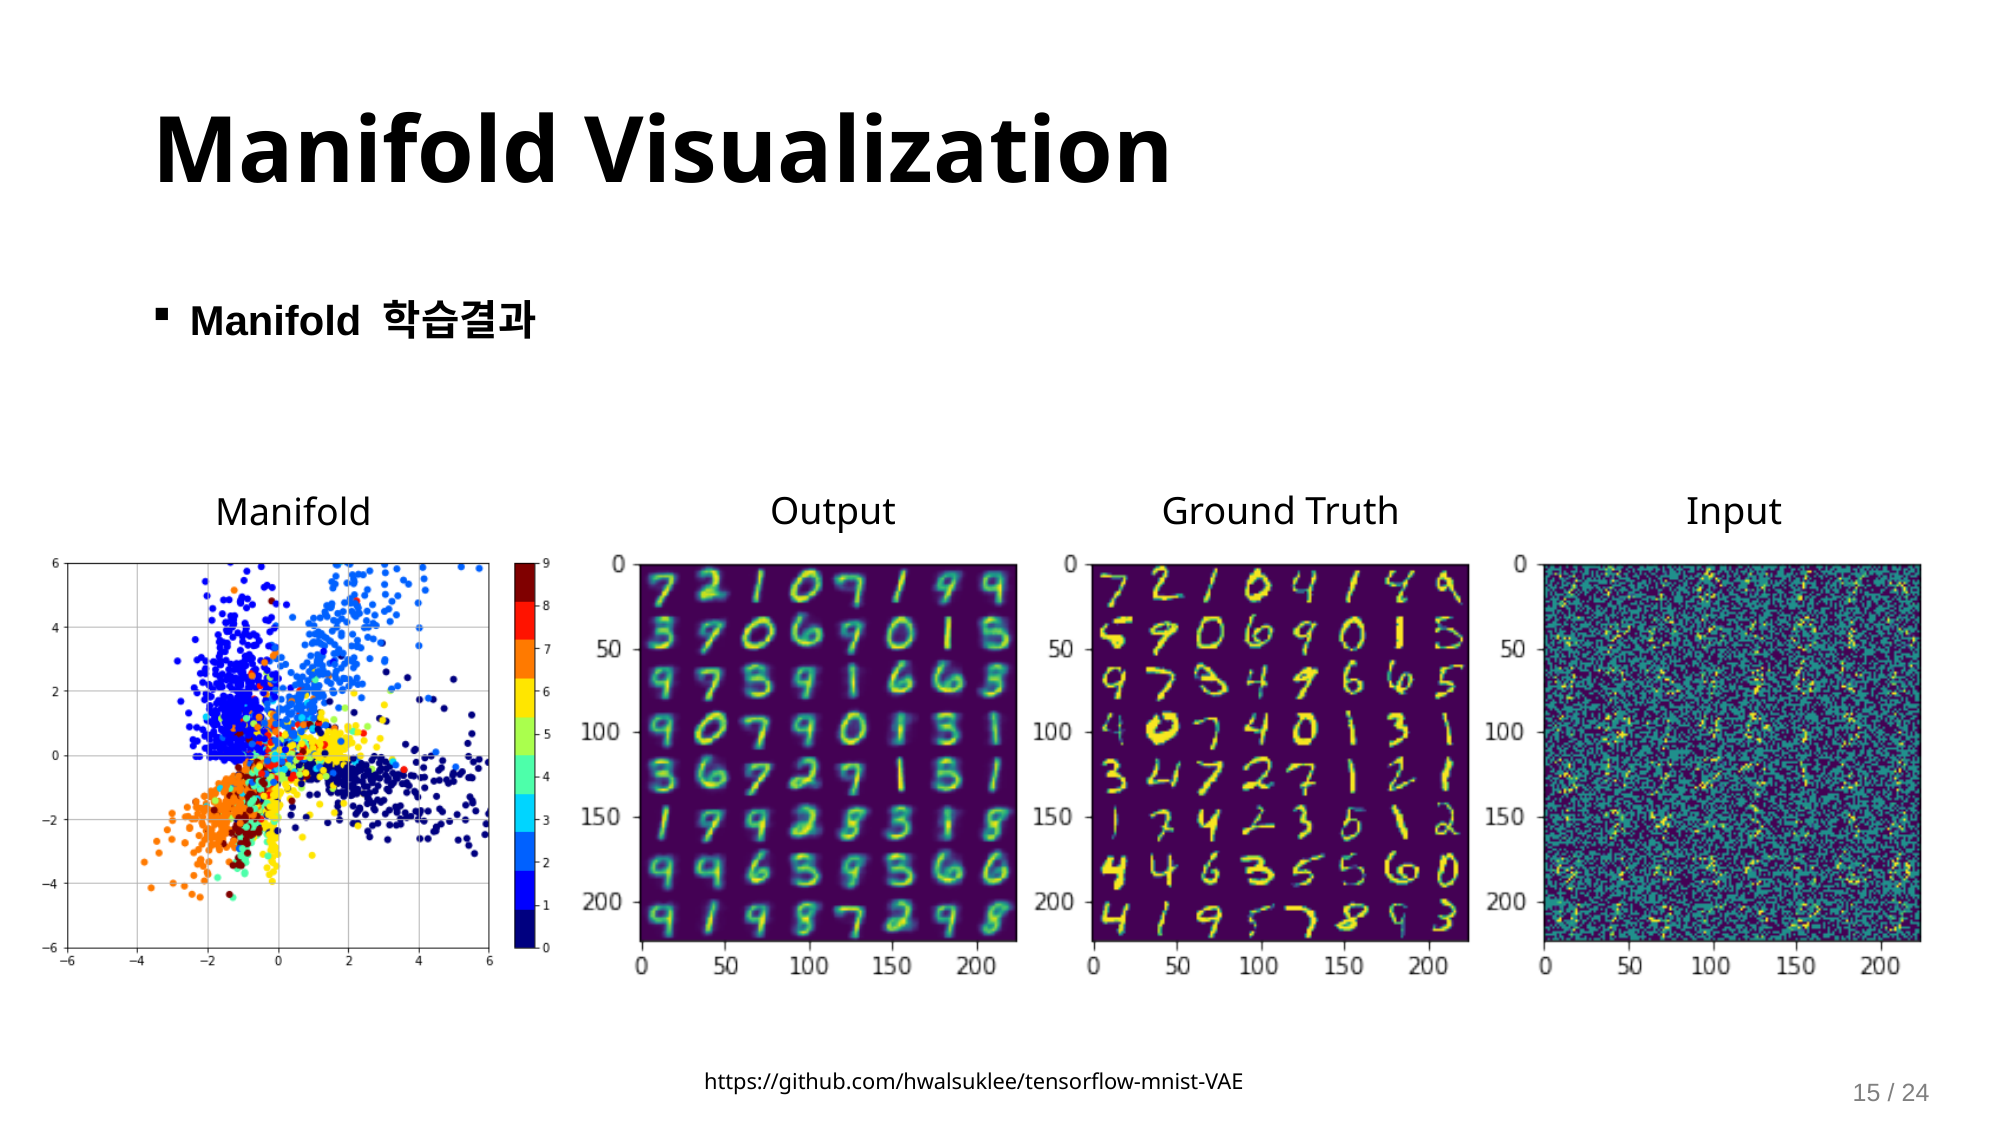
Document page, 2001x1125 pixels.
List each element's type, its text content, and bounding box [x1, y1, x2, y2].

title Manifold Visualization [137, 44, 1863, 261]
picture [564, 539, 1943, 996]
picture [33, 550, 558, 976]
text_box Manifold 학습결과 [137, 261, 1863, 1065]
text_box https://github.com/hwalsuklee/tensorflow-mnist-VAE [689, 1060, 1287, 1102]
text_box Input [1671, 479, 1797, 539]
text_box Manifold [200, 480, 387, 540]
text_box Ground Truth [1146, 479, 1415, 539]
text_box Output [755, 479, 911, 539]
